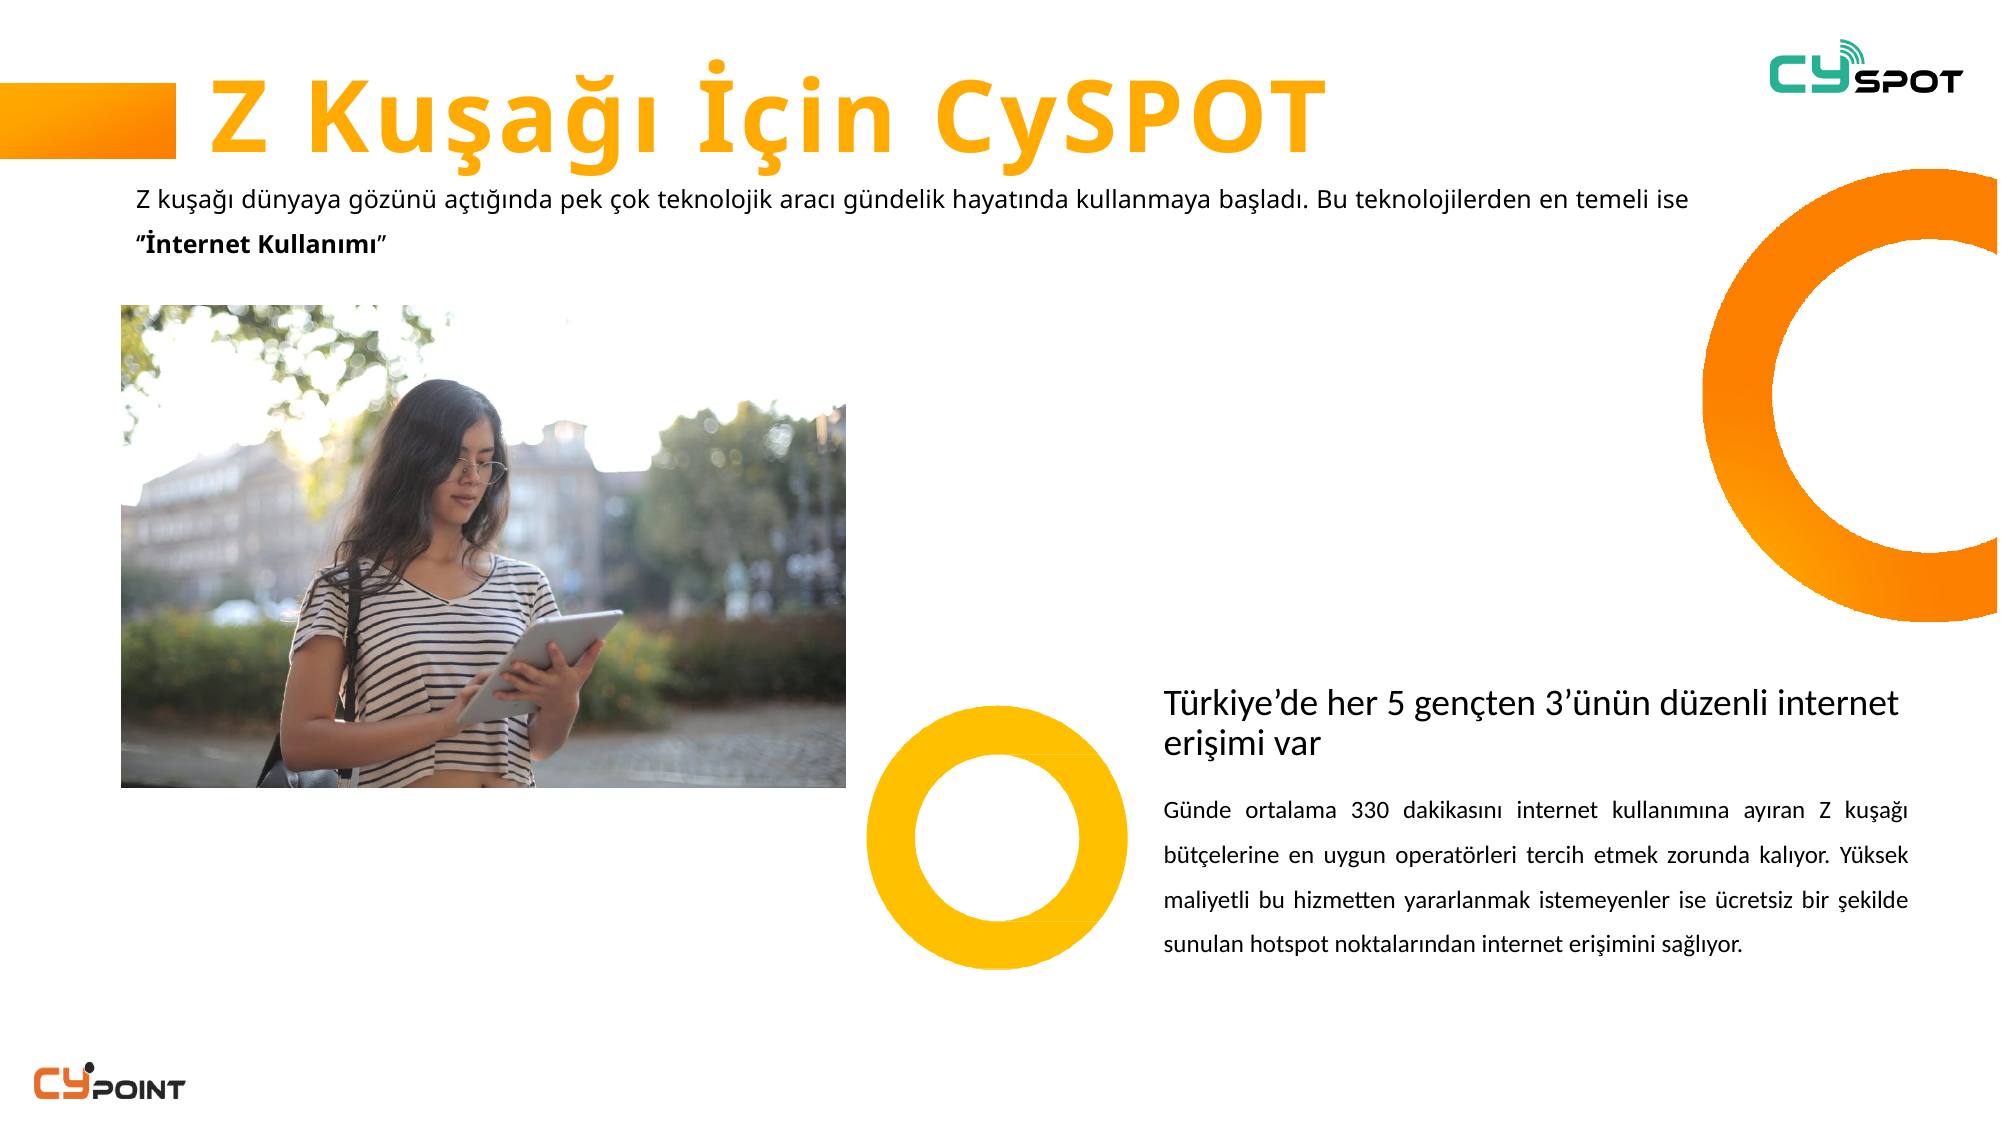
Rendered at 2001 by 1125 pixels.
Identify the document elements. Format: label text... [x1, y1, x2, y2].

text_box [866, 705, 1128, 970]
text_box Günde ortalama 330 dakikasını internet kullanımına ayıran Z kuşağı bütçelerine en uygun operatörleri tercih etmek zorunda kalıyor. Yüksek maliyetli bu hizmetten yararlanmak istemeyenler ise ücretsiz bir şekilde sunulan hotspot noktalarından internet erişimini sağlıyor. [1148, 770, 1925, 966]
text_box Z kuşağı dünyaya gözünü açtığında pek çok teknolojik aracı gündelik hayatında kullanmaya başladı. Bu teknolojilerden en temeli ise ‘’İnternet Kullanımı’’ [121, 161, 1707, 267]
picture [120, 304, 846, 789]
text_box Türkiye’de her 5 gençten 3’ünün düzenli internet erişimi var [1148, 675, 1925, 736]
text_box [34, 1062, 186, 1099]
title Z Kuşağı İçin CySPOT [208, 50, 1434, 161]
text_box [0, 83, 176, 159]
text_box [1702, 169, 1998, 622]
text_box [1769, 39, 1964, 93]
